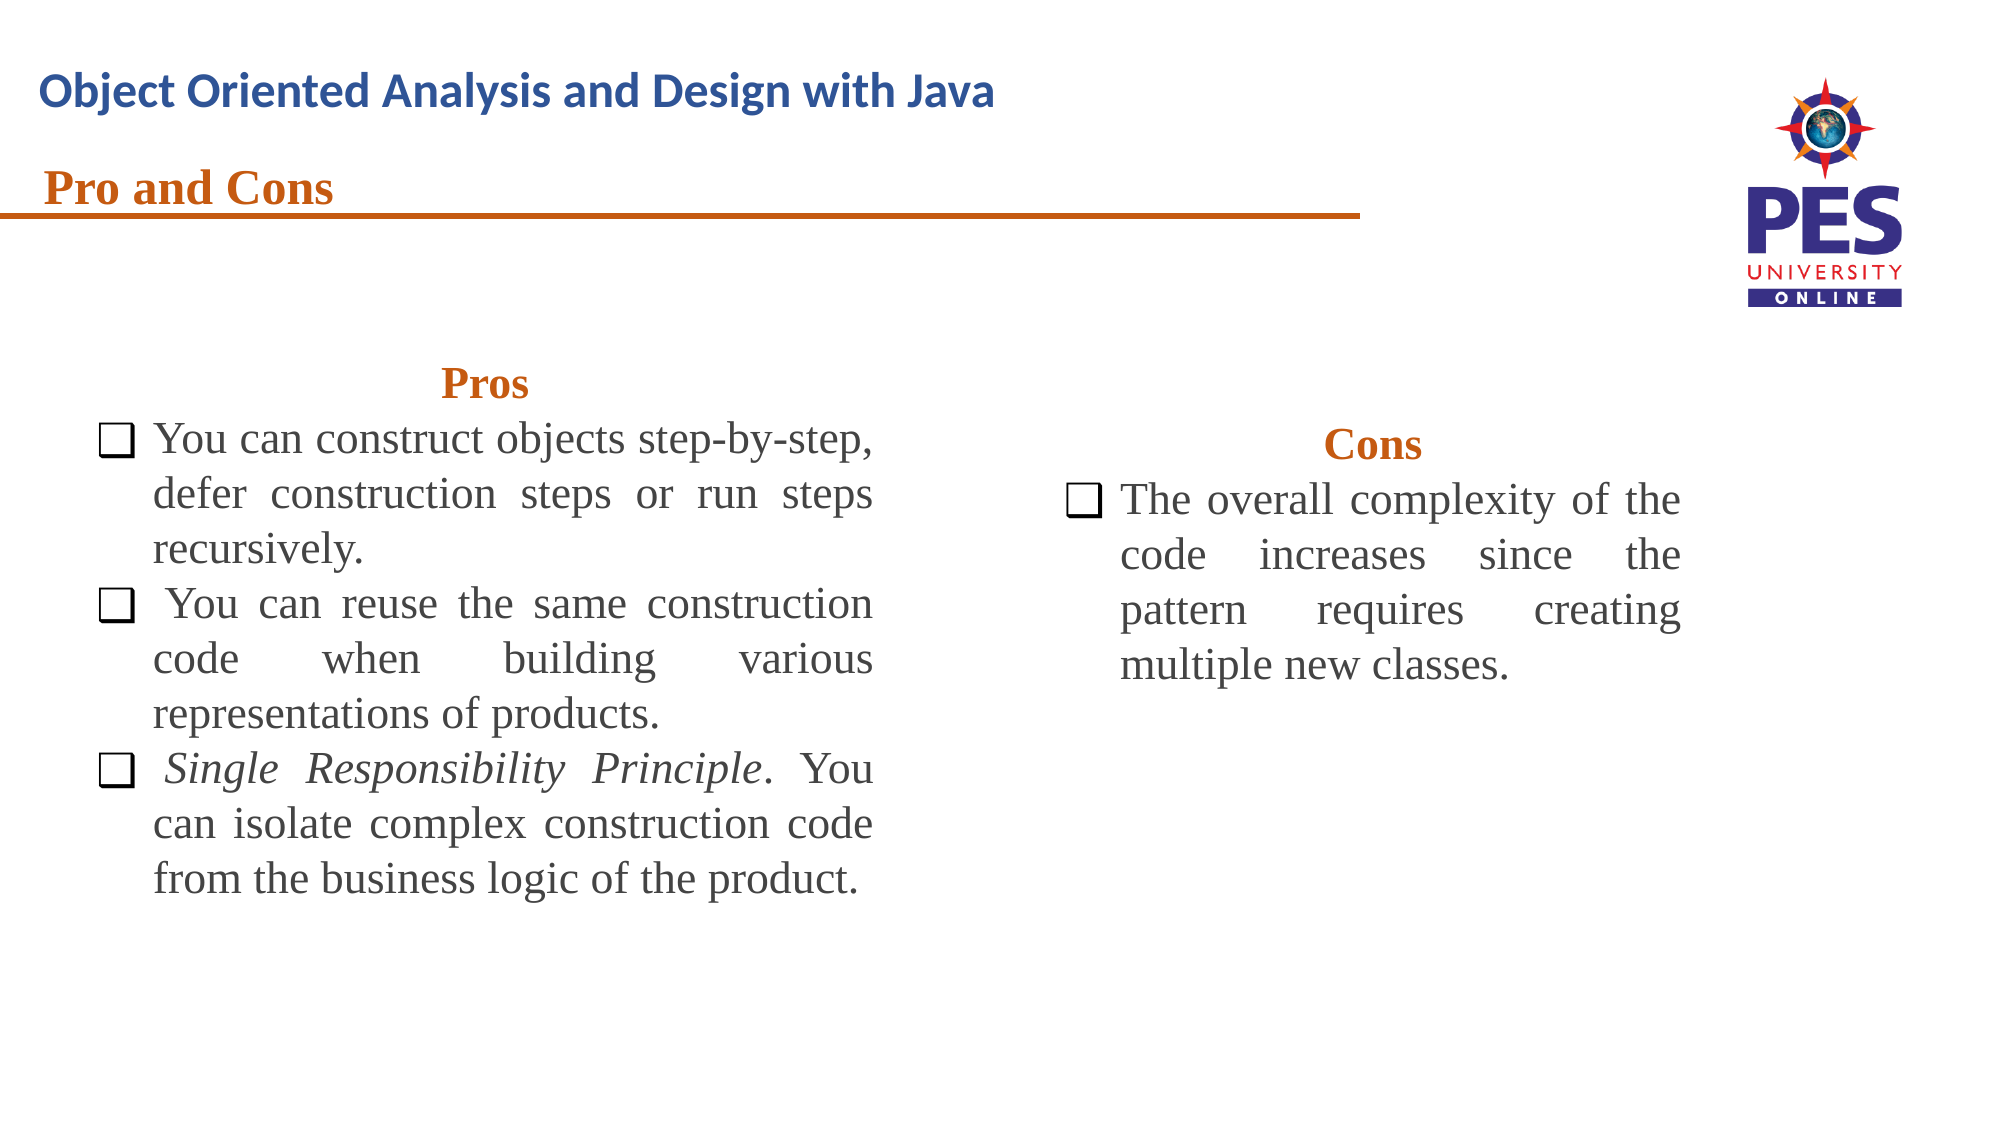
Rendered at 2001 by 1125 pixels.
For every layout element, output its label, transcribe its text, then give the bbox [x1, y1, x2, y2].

text_box Cons The overall complexity of the code increases since the pattern requires creating multiple new classes. [1048, 406, 1697, 696]
picture [1748, 77, 1902, 307]
text_box Pro and Cons [28, 147, 1281, 223]
text_box Pros You can construct objects step-by-step, defer construction steps or run steps recursively. You can reuse the same construction code when building various representations of products. Single Responsibility Principle. You can isolate complex construction code from the business logic of the product. [81, 345, 889, 966]
